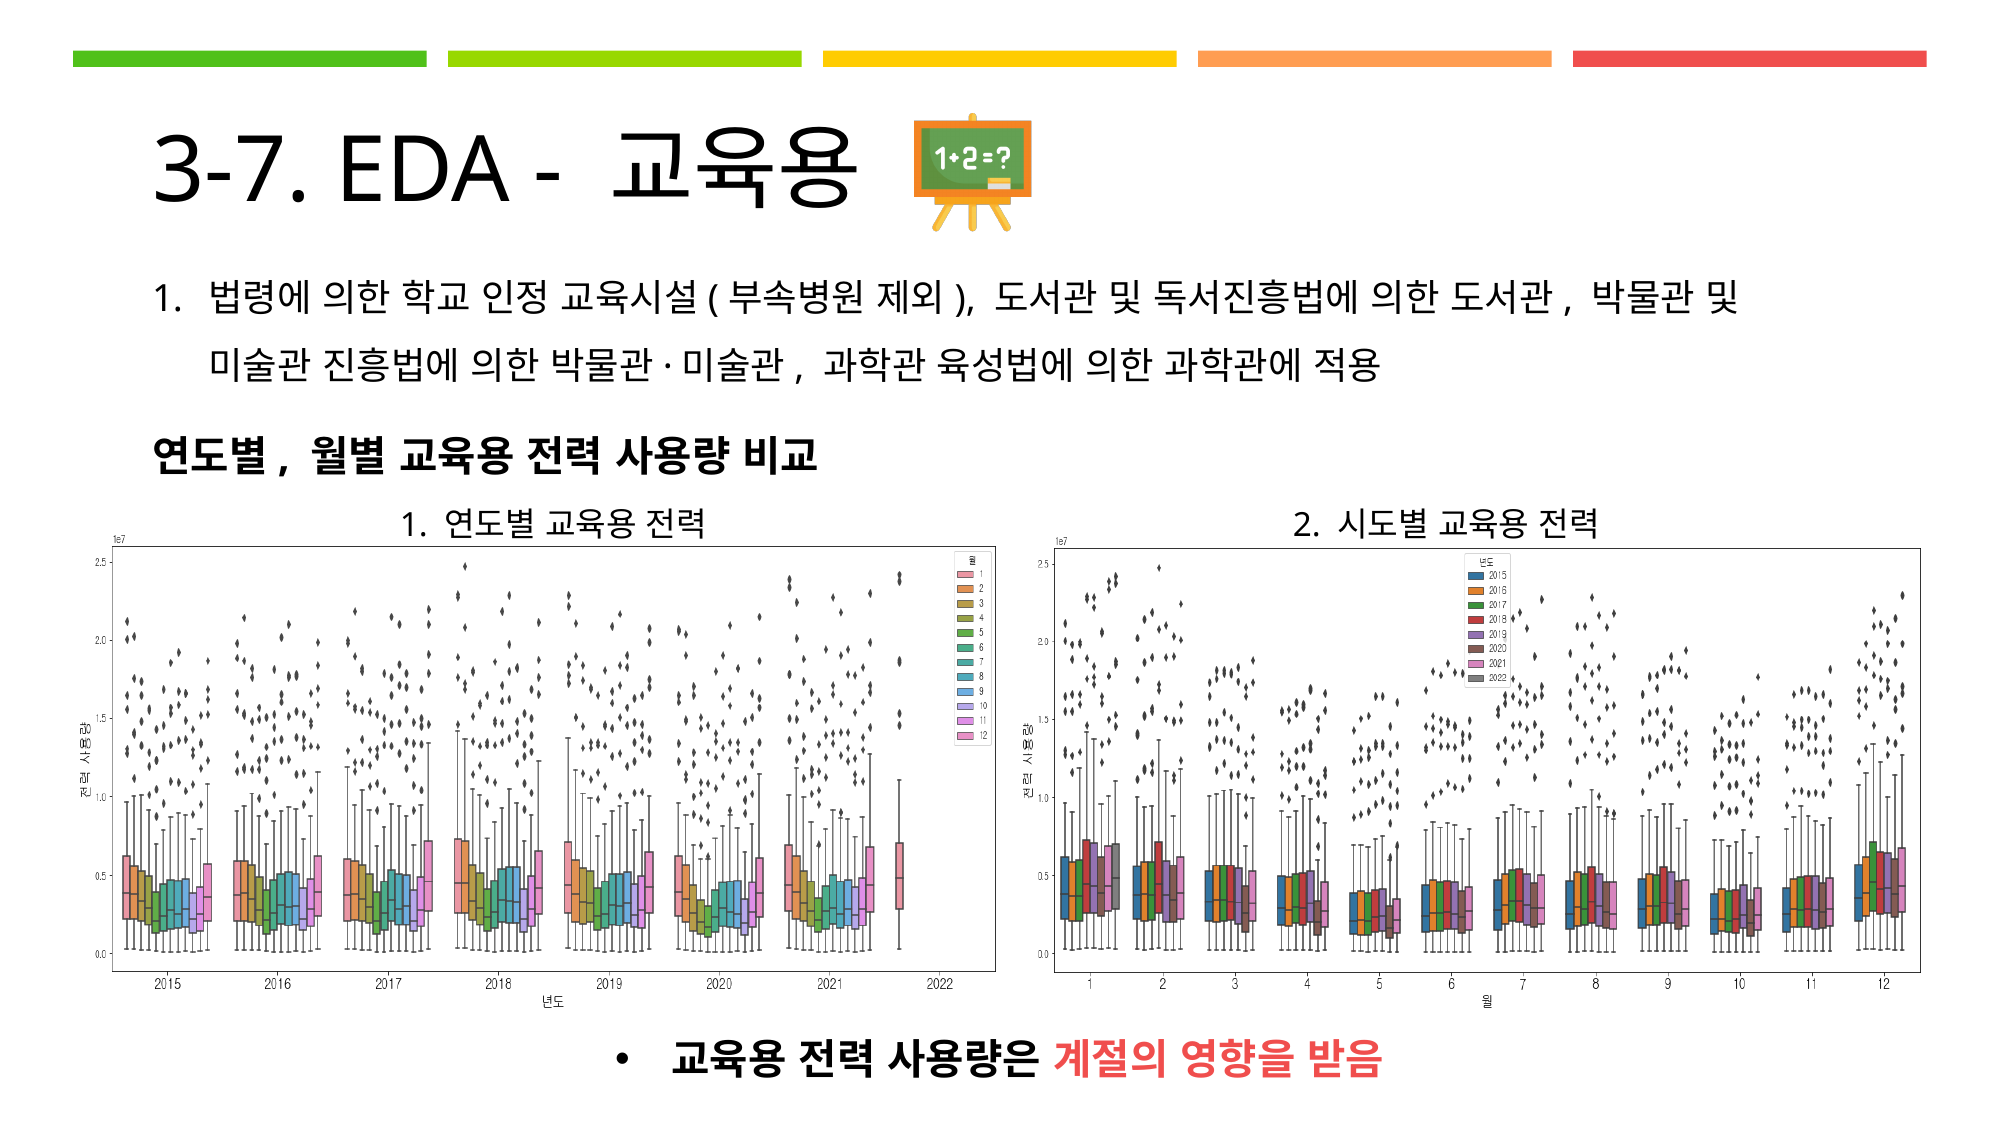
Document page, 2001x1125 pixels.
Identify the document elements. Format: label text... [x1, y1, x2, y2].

text_box 1. 연도별 교육용 전력 사용량 [338, 488, 769, 528]
text_box 교육용 전력 사용량은 계절의 영향을 받음 [410, 1025, 1590, 1091]
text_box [73, 50, 1927, 67]
list 연도별, 월별 교육용 전력 사용량 비교 [137, 396, 1863, 488]
title 3-7. EDA - 교육용 [137, 67, 1863, 244]
picture [912, 111, 1034, 233]
picture [75, 528, 1001, 1014]
text_box 2. 시도별 교육용 전력 사용량 [1231, 488, 1662, 530]
picture [1018, 530, 1925, 1014]
text_box 법령에 의한 학교 인정 교육시설(부속병원 제외), 도서관 및 독서진흥법에 의한 도서관, 박물관 및 미술관 진흥법에 의한 박물관·미술관, 과학관 육성법에 의한 과학관에 적용 [137, 244, 1863, 395]
